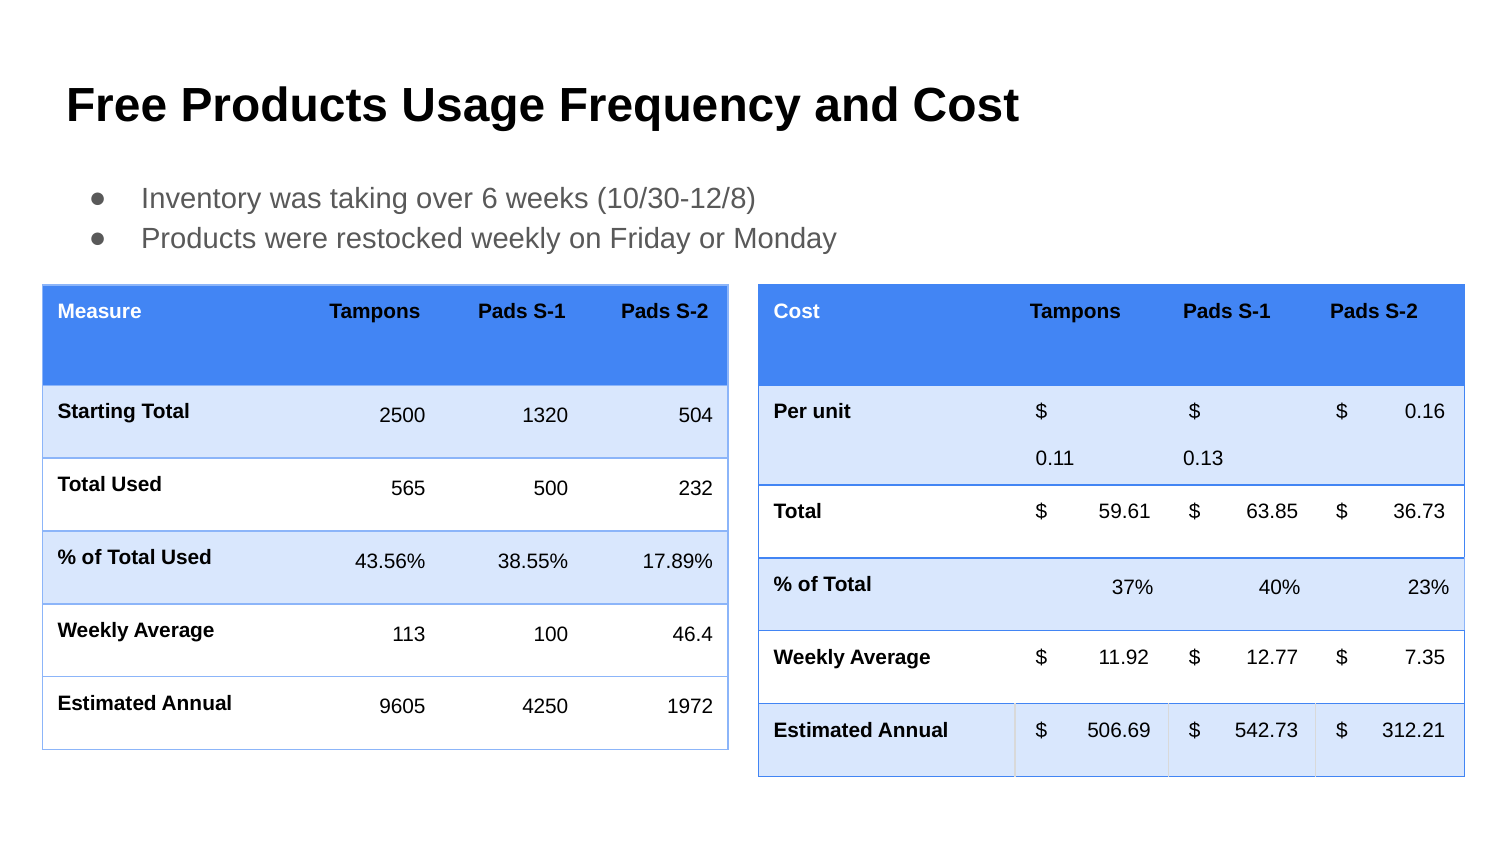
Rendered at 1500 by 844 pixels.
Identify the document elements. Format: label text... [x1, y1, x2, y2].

table_cell 17.89% [583, 532, 727, 603]
table_cell 2500 [291, 386, 440, 457]
table_cell 46.4 [583, 605, 727, 676]
table_cell 9605 [291, 677, 440, 749]
table_cell 23% [1315, 559, 1464, 630]
table_cell Starting Total [43, 386, 291, 457]
table_cell 38.55% [440, 532, 583, 603]
table_cell Total Used [43, 459, 291, 530]
table_cell $ 506.69 [1016, 704, 1168, 776]
table_cell Estimated Annual [43, 677, 291, 749]
table_cell 43.56% [291, 532, 440, 603]
table_cell 37% [1015, 559, 1168, 630]
table_header Measure [43, 286, 291, 385]
table_cell $ 59.61 [1015, 486, 1168, 557]
table_cell 4250 [440, 677, 583, 749]
table_header Tampons [1015, 286, 1168, 385]
table_cell Total [759, 486, 1015, 557]
table_cell % of Total Used [43, 532, 291, 603]
table_cell 565 [291, 459, 440, 530]
table_cell 1972 [583, 677, 727, 749]
table_cell 1320 [440, 386, 583, 457]
title Free Products Usage Frequency and Cost [51, 58, 1097, 159]
table_cell 113 [291, 605, 440, 676]
table_header Pads S-1 [440, 286, 583, 385]
table_cell 232 [583, 459, 727, 530]
table_cell $ 12.77 [1168, 631, 1315, 703]
table_header Cost [759, 286, 1015, 385]
table_cell % of Total [759, 559, 1015, 630]
table_cell $ 0.13 [1168, 386, 1315, 484]
table_cell $ 63.85 [1168, 486, 1315, 557]
table_header Pads S-2 [1315, 286, 1464, 385]
table_cell $ 7.35 [1315, 631, 1464, 703]
table_cell 504 [583, 386, 727, 457]
text_box Inventory was taking over 6 weeks (10/30-12/8) Products were restocked weekly on Friday or Monday [51, 159, 1449, 270]
table_cell 500 [440, 459, 583, 530]
table_cell $ 11.92 [1015, 631, 1168, 703]
table_cell Weekly Average [759, 631, 1015, 703]
table_header Pads S-2 [583, 286, 727, 385]
table_header Pads S-1 [1168, 286, 1315, 385]
table_cell $ 0.16 [1315, 386, 1464, 484]
table_cell 40% [1168, 559, 1315, 630]
table_cell Weekly Average [43, 605, 291, 676]
table_cell $ 0.11 [1015, 386, 1168, 484]
table_cell Per unit [759, 386, 1015, 484]
table_cell $ 542.73 [1169, 704, 1315, 776]
table_cell $ 312.21 [1316, 704, 1464, 776]
table_cell 100 [440, 605, 583, 676]
table_cell Estimated Annual [759, 704, 1014, 776]
table_header Tampons [291, 286, 440, 385]
table_cell $ 36.73 [1315, 486, 1464, 557]
